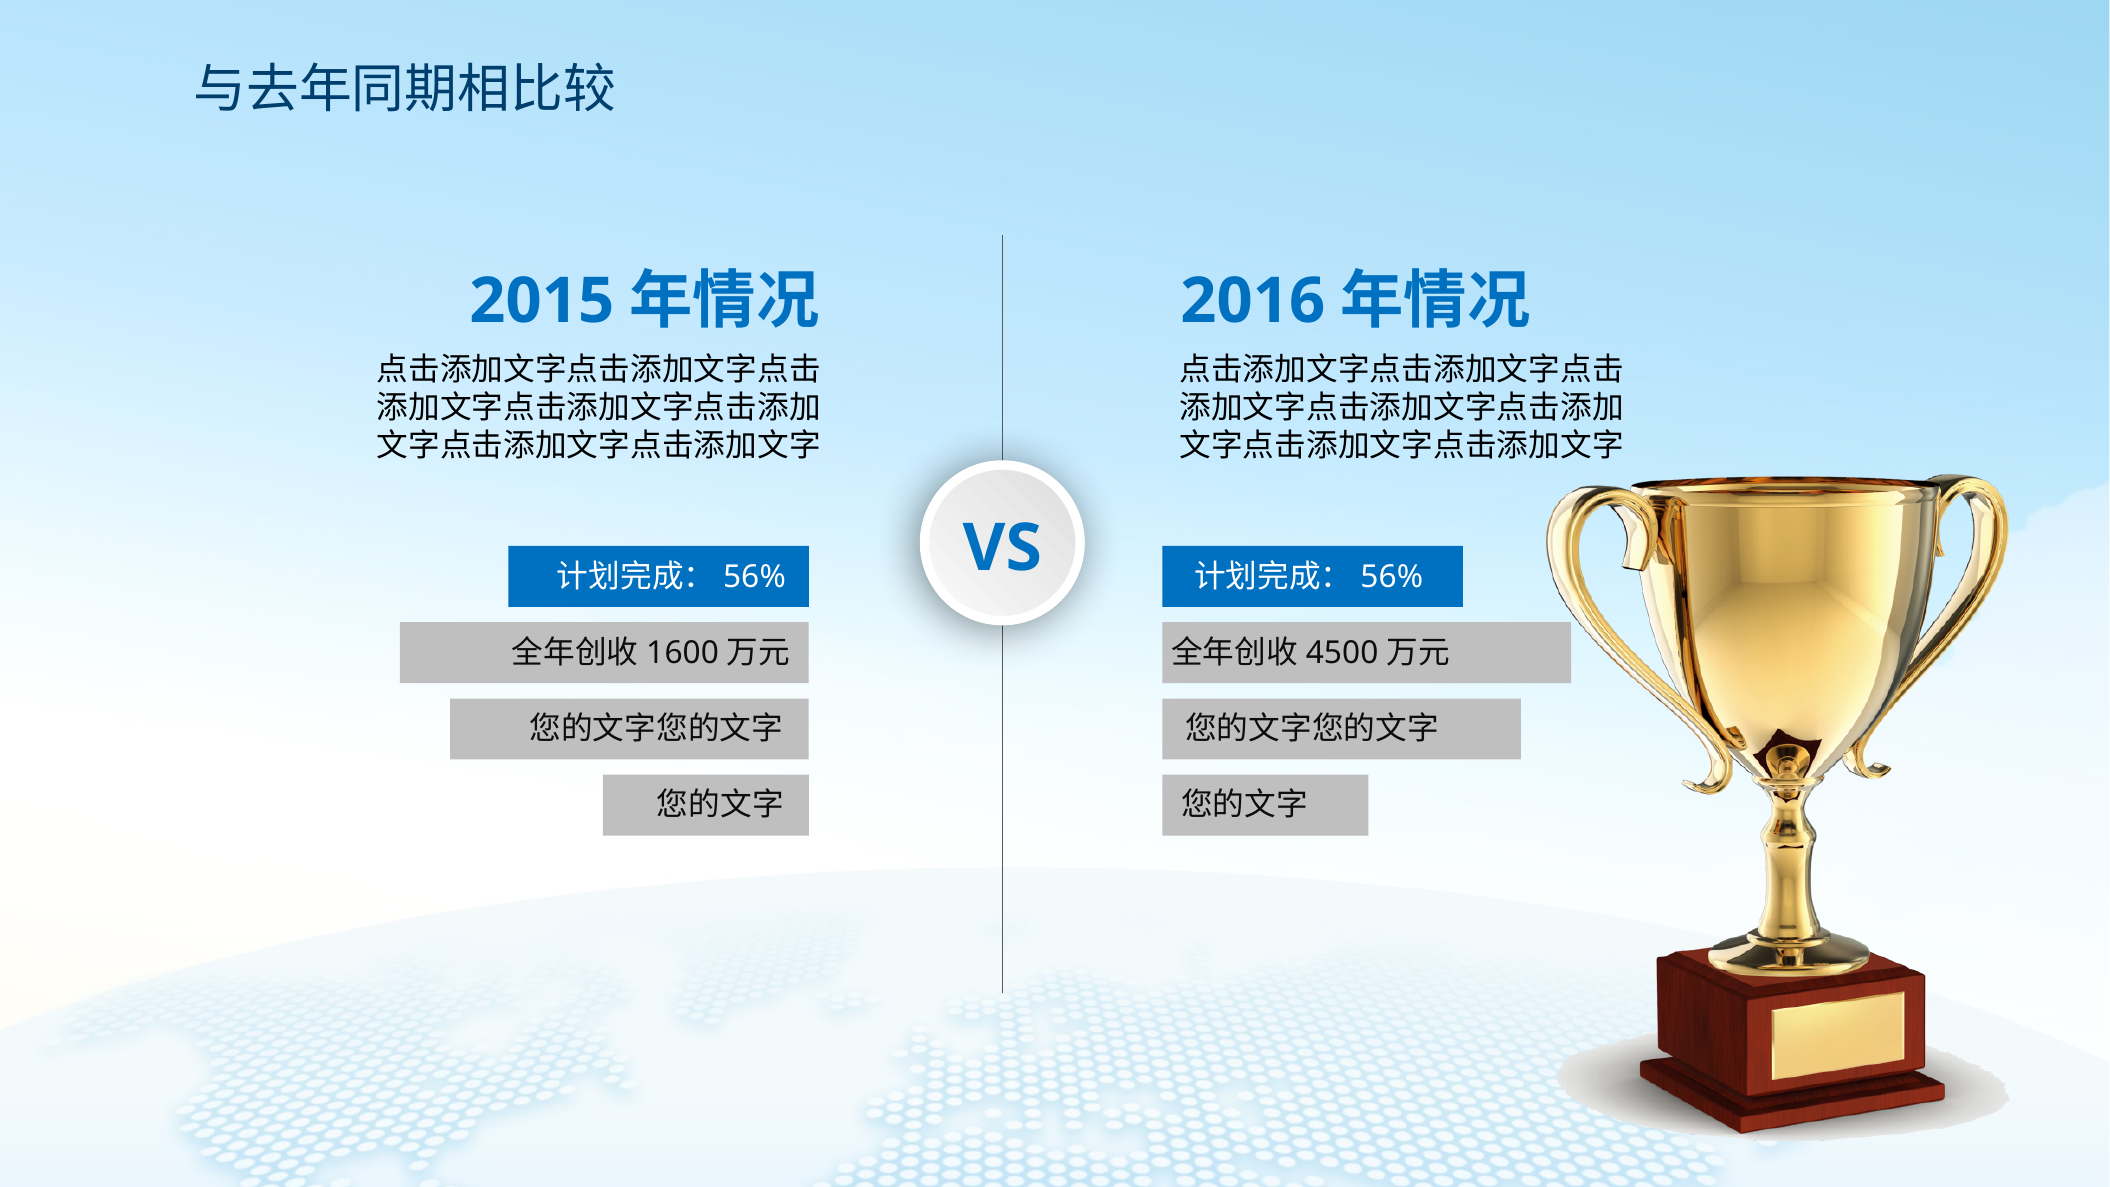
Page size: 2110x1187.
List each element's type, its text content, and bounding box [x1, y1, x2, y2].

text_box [602, 774, 809, 836]
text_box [1161, 622, 1546, 684]
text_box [1162, 698, 1521, 760]
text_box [924, 464, 1081, 621]
text_box 与去年同期相比较 [179, 47, 846, 126]
text_box 点击添加文字点击添加文字点击添加文字点击添加文字点击添加文字点击添加文字点击添加文字 [359, 339, 843, 471]
text_box 点击添加文字点击添加文字点击添加文字点击添加文字点击添加文字点击添加文字点击添加文字 [1162, 339, 1646, 471]
picture [0, 0, 2110, 1187]
text_box 2015年情况 [452, 250, 837, 339]
text_box 2016年情况 [1163, 250, 1548, 339]
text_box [450, 698, 809, 760]
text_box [508, 545, 809, 607]
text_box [1162, 774, 1369, 836]
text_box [399, 622, 809, 684]
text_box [1162, 545, 1463, 607]
